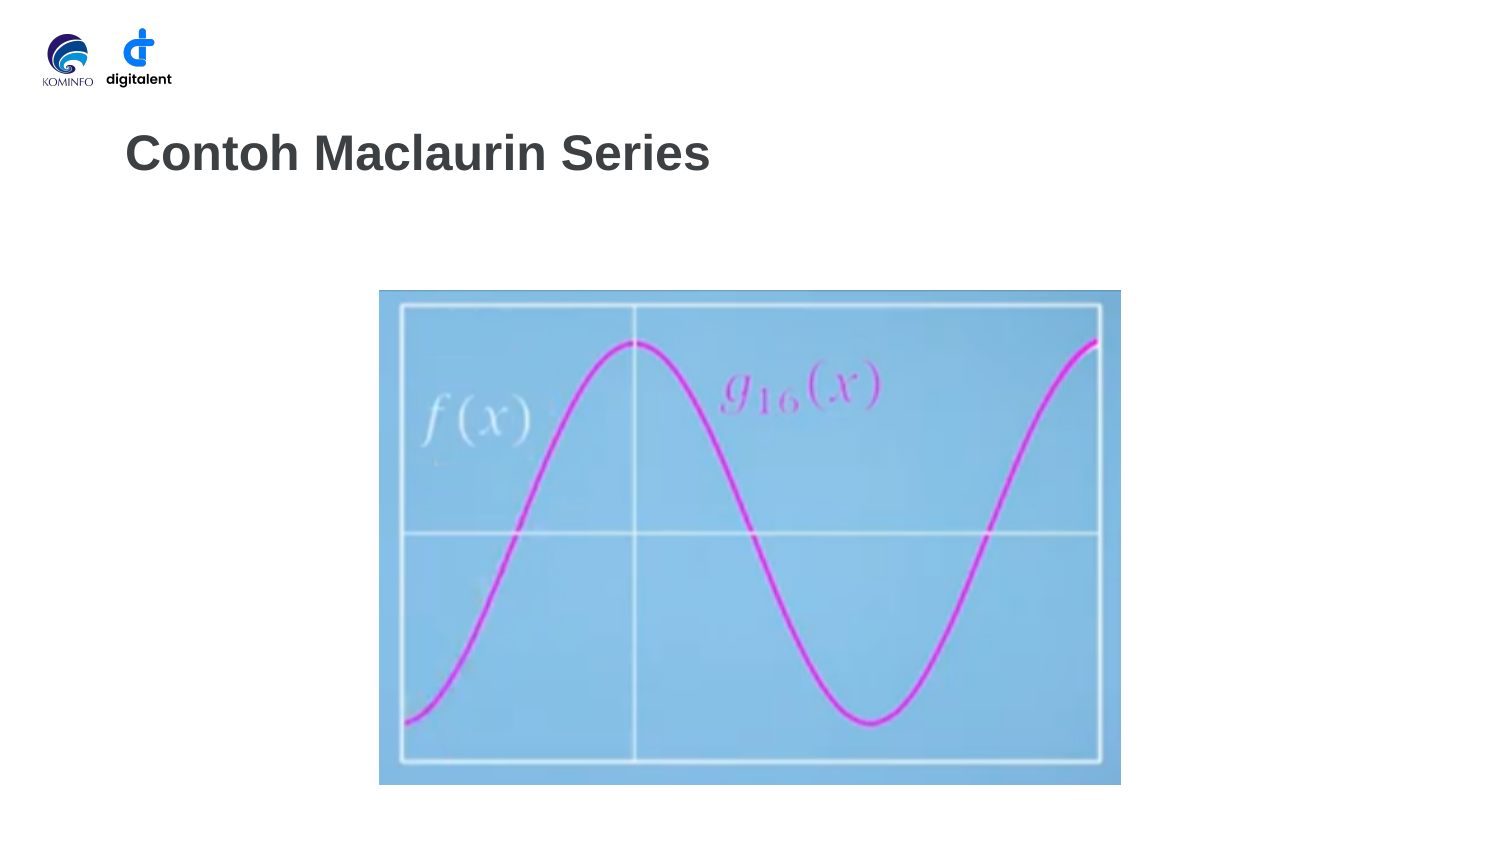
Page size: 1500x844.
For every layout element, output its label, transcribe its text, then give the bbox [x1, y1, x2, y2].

picture [43, 0, 218, 140]
picture [379, 290, 1121, 785]
title Contoh Maclaurin Series [125, 120, 959, 179]
